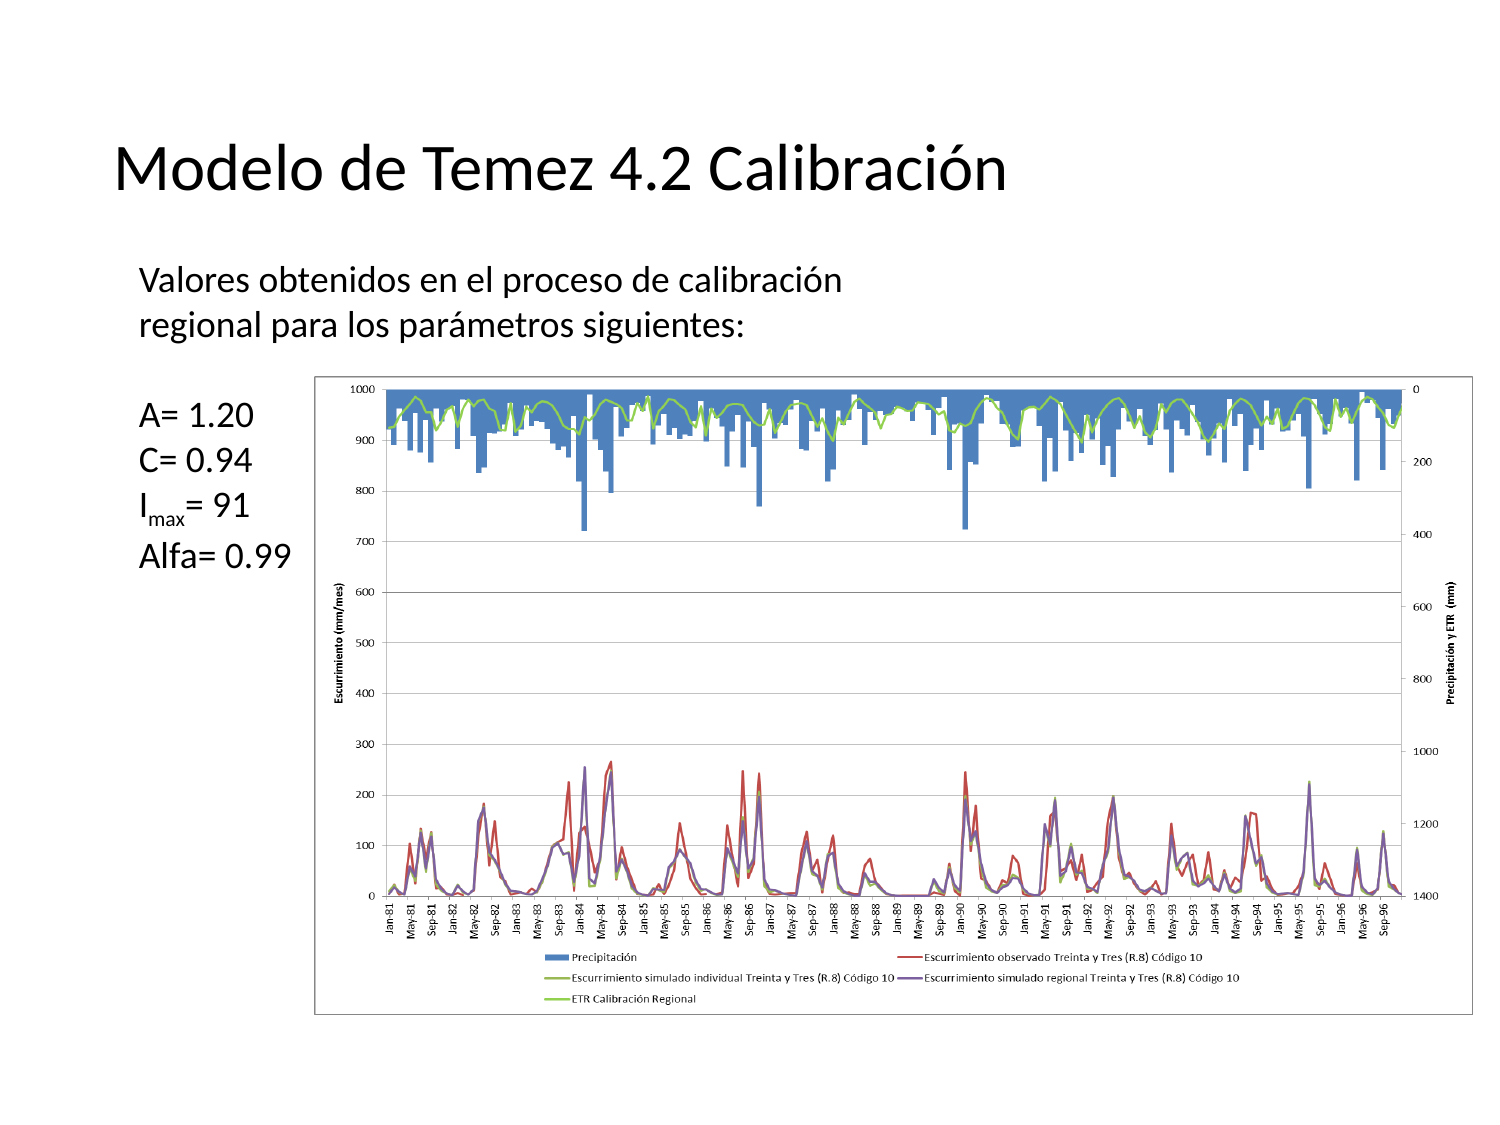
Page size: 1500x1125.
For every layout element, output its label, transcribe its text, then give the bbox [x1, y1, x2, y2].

text_box Modelo de Temez 4.2 Calibración [98, 70, 1449, 258]
text_box Valores obtenidos en el proceso de calibración regional para los parámetros siguientes: A= 1.20 C= 0.94 Imax= 91 Alfa= 0.99 [123, 247, 874, 584]
picture [314, 376, 1473, 1015]
